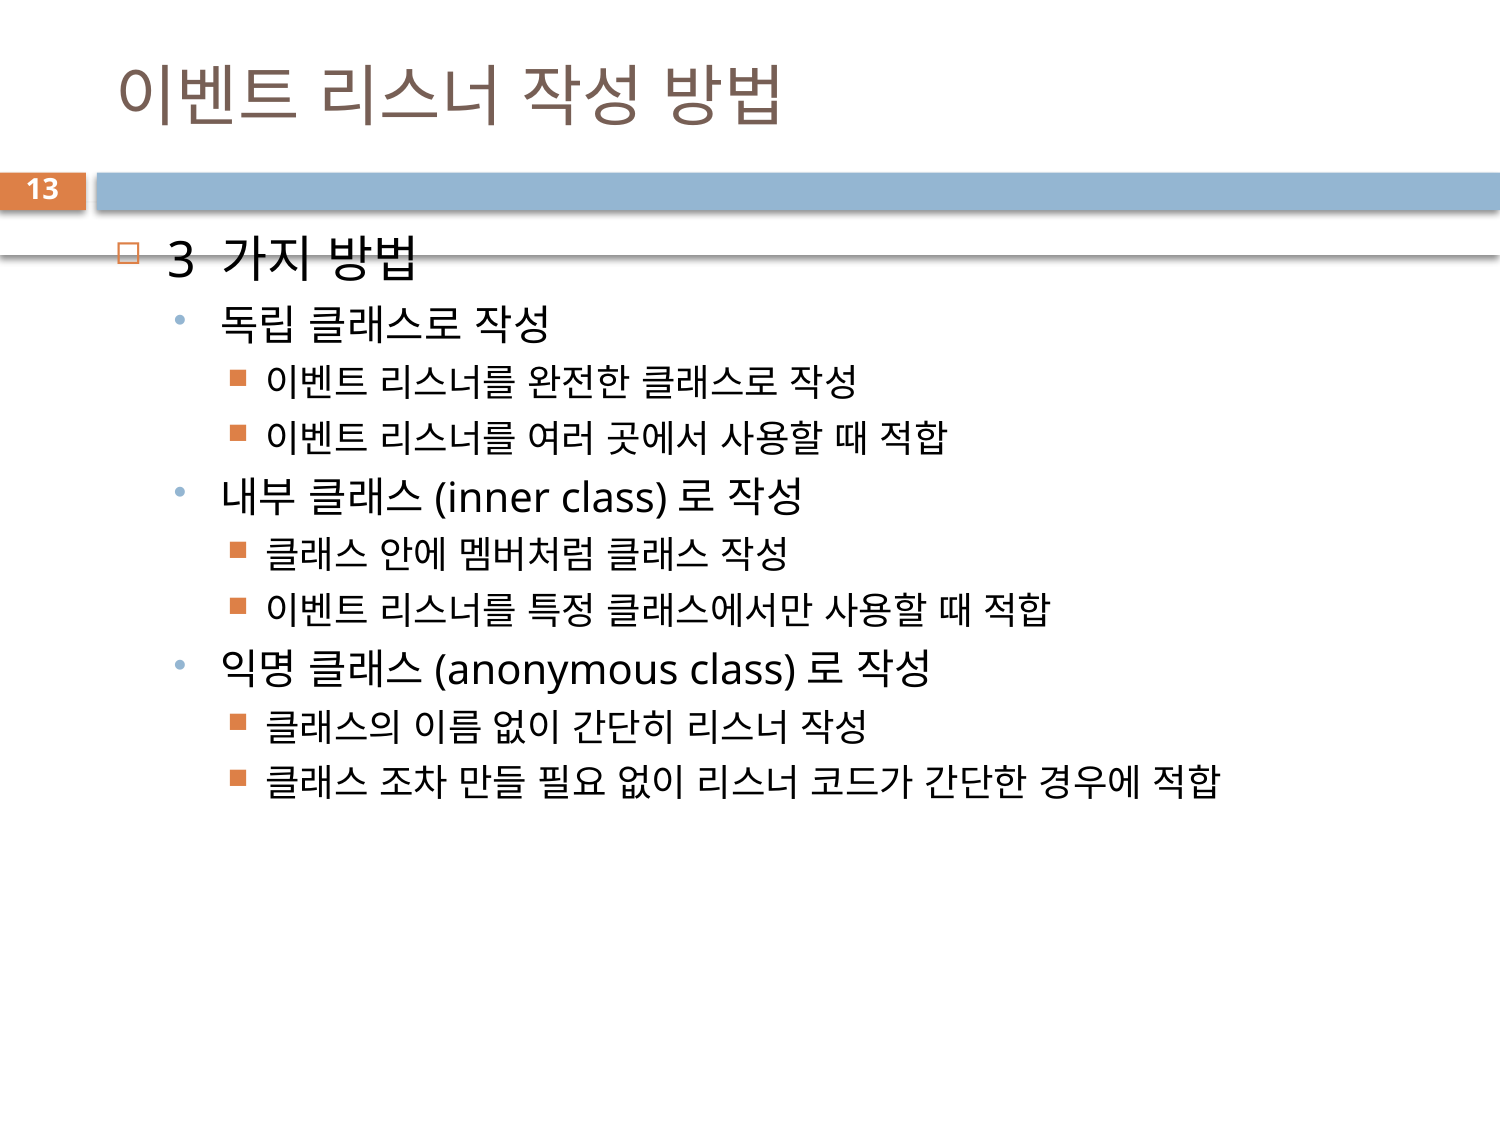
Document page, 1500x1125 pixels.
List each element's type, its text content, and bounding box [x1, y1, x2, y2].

title 이벤트 리스너 작성 방법 [100, 37, 1438, 149]
list 3 가지 방법 독립 클래스로 작성 이벤트 리스너를 완전한 클래스로 작성 이벤트 리스너를 여러 곳에서 사용할 때 적합 내부 클래스(inner class)로 작성 클래스 안에 멤버처럼 클래스 작성 이벤트 리스너를 특정 클래스에서만 사용할 때 적합 익명 클래스(anonymous class)로 작성 클래스의 이름 없이 간단히 리스너 작성 클래스 조차 만들 필요 없이 리스너 코드가 간단한 경우에 적합 [100, 219, 1438, 1047]
slide_number 13 [0, 170, 87, 211]
